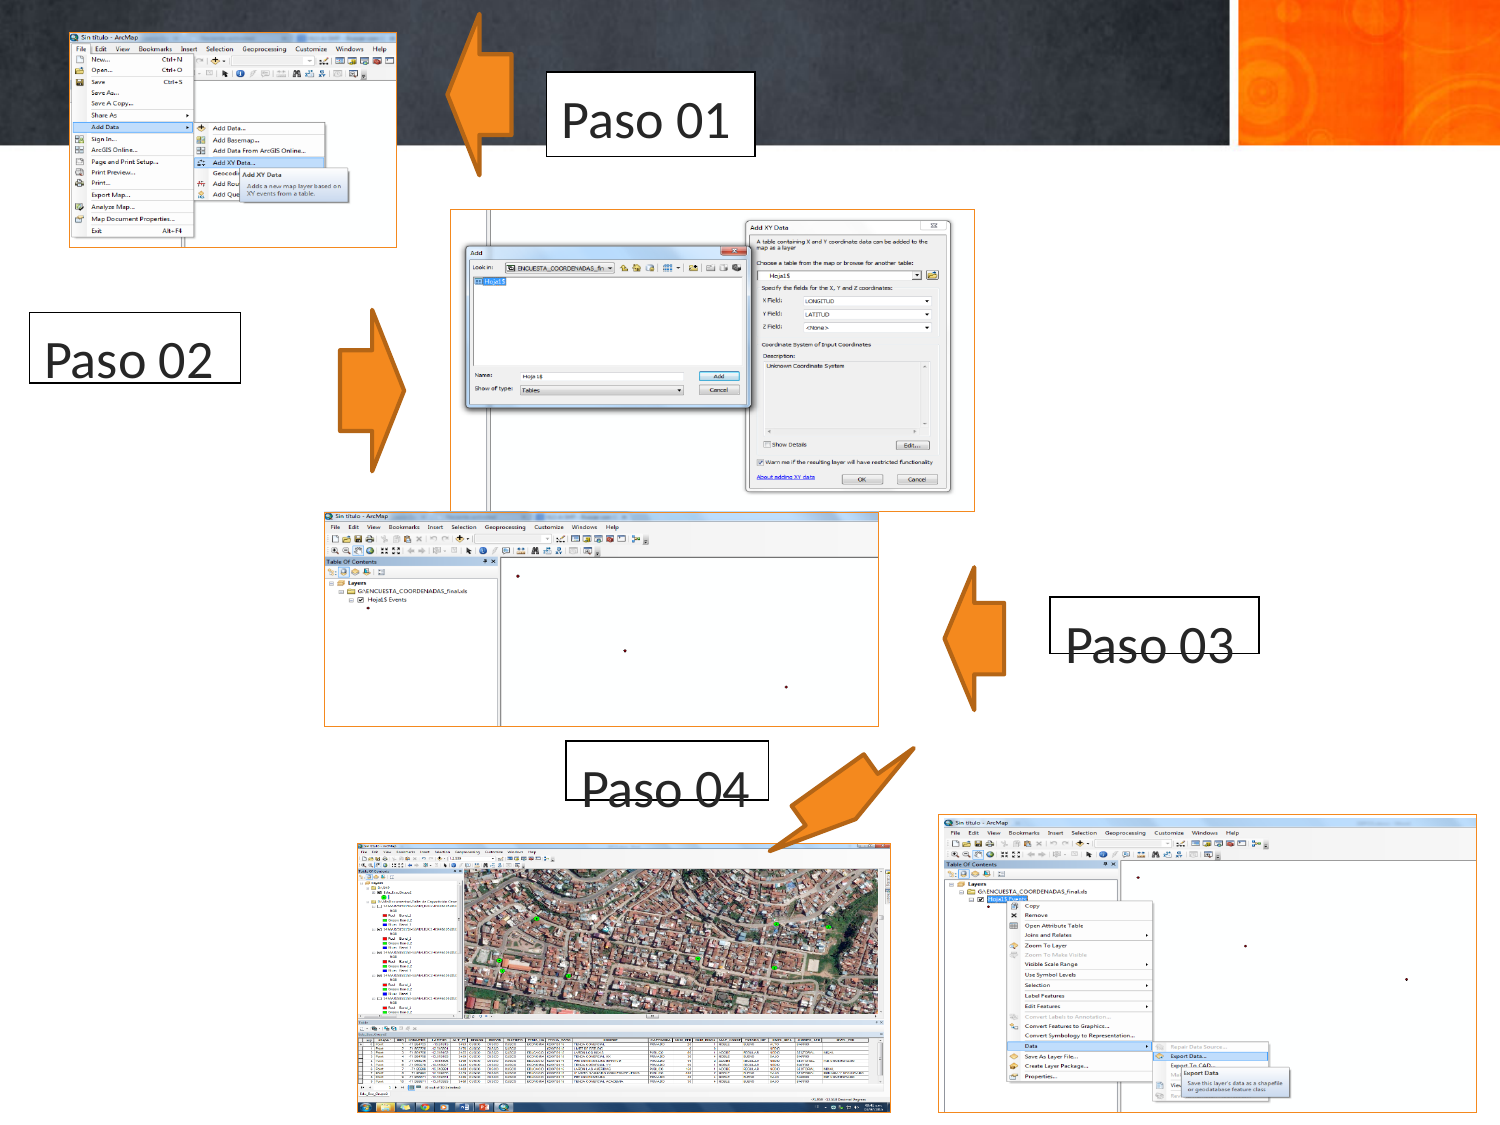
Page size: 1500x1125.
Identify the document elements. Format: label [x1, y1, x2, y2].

text_box [324, 511, 1477, 1113]
picture [0, 0, 1500, 1125]
text_box [29, 13, 975, 513]
